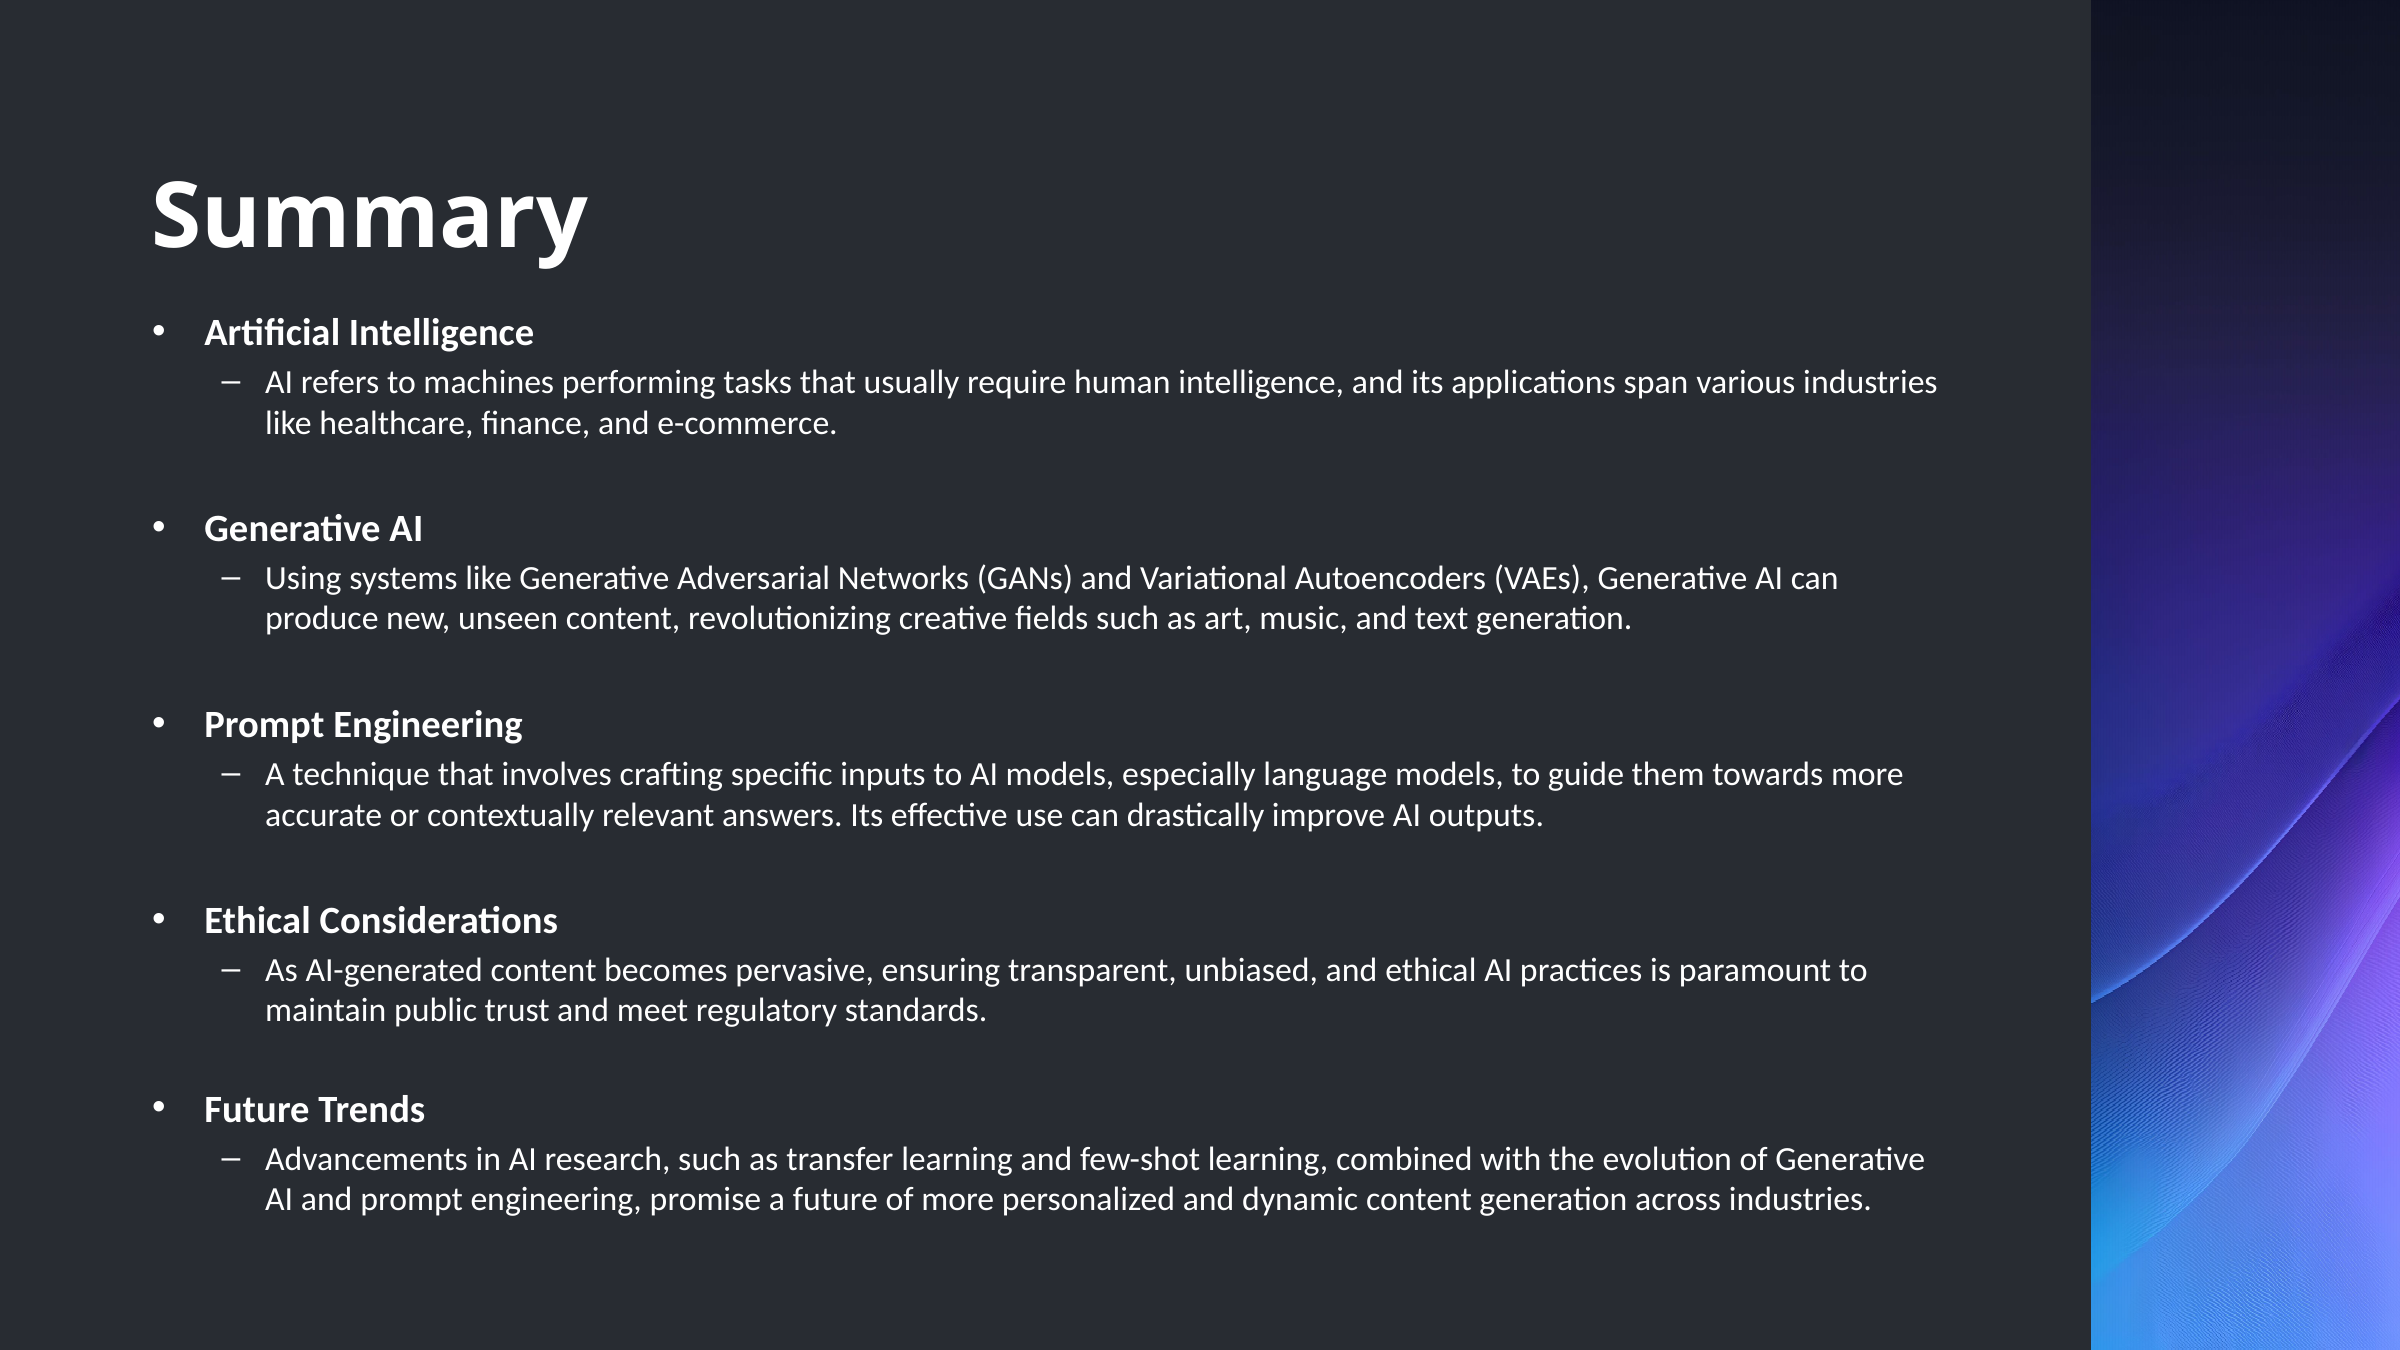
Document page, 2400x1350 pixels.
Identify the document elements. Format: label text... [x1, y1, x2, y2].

text_box Artificial Intelligence AI refers to machines performing tasks that usually require human intelligence, and its applications span various industries like healthcare, finance, and e-commerce. Generative AI Using systems like Generative Adversarial Networks (GANs) and Variational Autoencoders (VAEs), Generative AI can produce new, unseen content, revolutionizing creative fields such as art, music, and text generation. Prompt Engineering A technique that involves crafting specific inputs to AI models, especially language models, to guide them towards more accurate or contextually relevant answers. Its effective use can drastically improve AI outputs. Ethical Considerations As AI-generated content becomes pervasive, ensuring transparent, unbiased, and ethical AI practices is paramount to maintain public trust and meet regulatory standards. Future Trends Advancements in AI research, such as transfer learning and few-shot learning, combined with the evolution of Generative AI and prompt engineering, promise a future of more personalized and dynamic content generation across industries. [137, 299, 1962, 1241]
picture [2091, 0, 2400, 1350]
text_box [0, 0, 2091, 1350]
text_box Summary [136, 144, 1048, 258]
